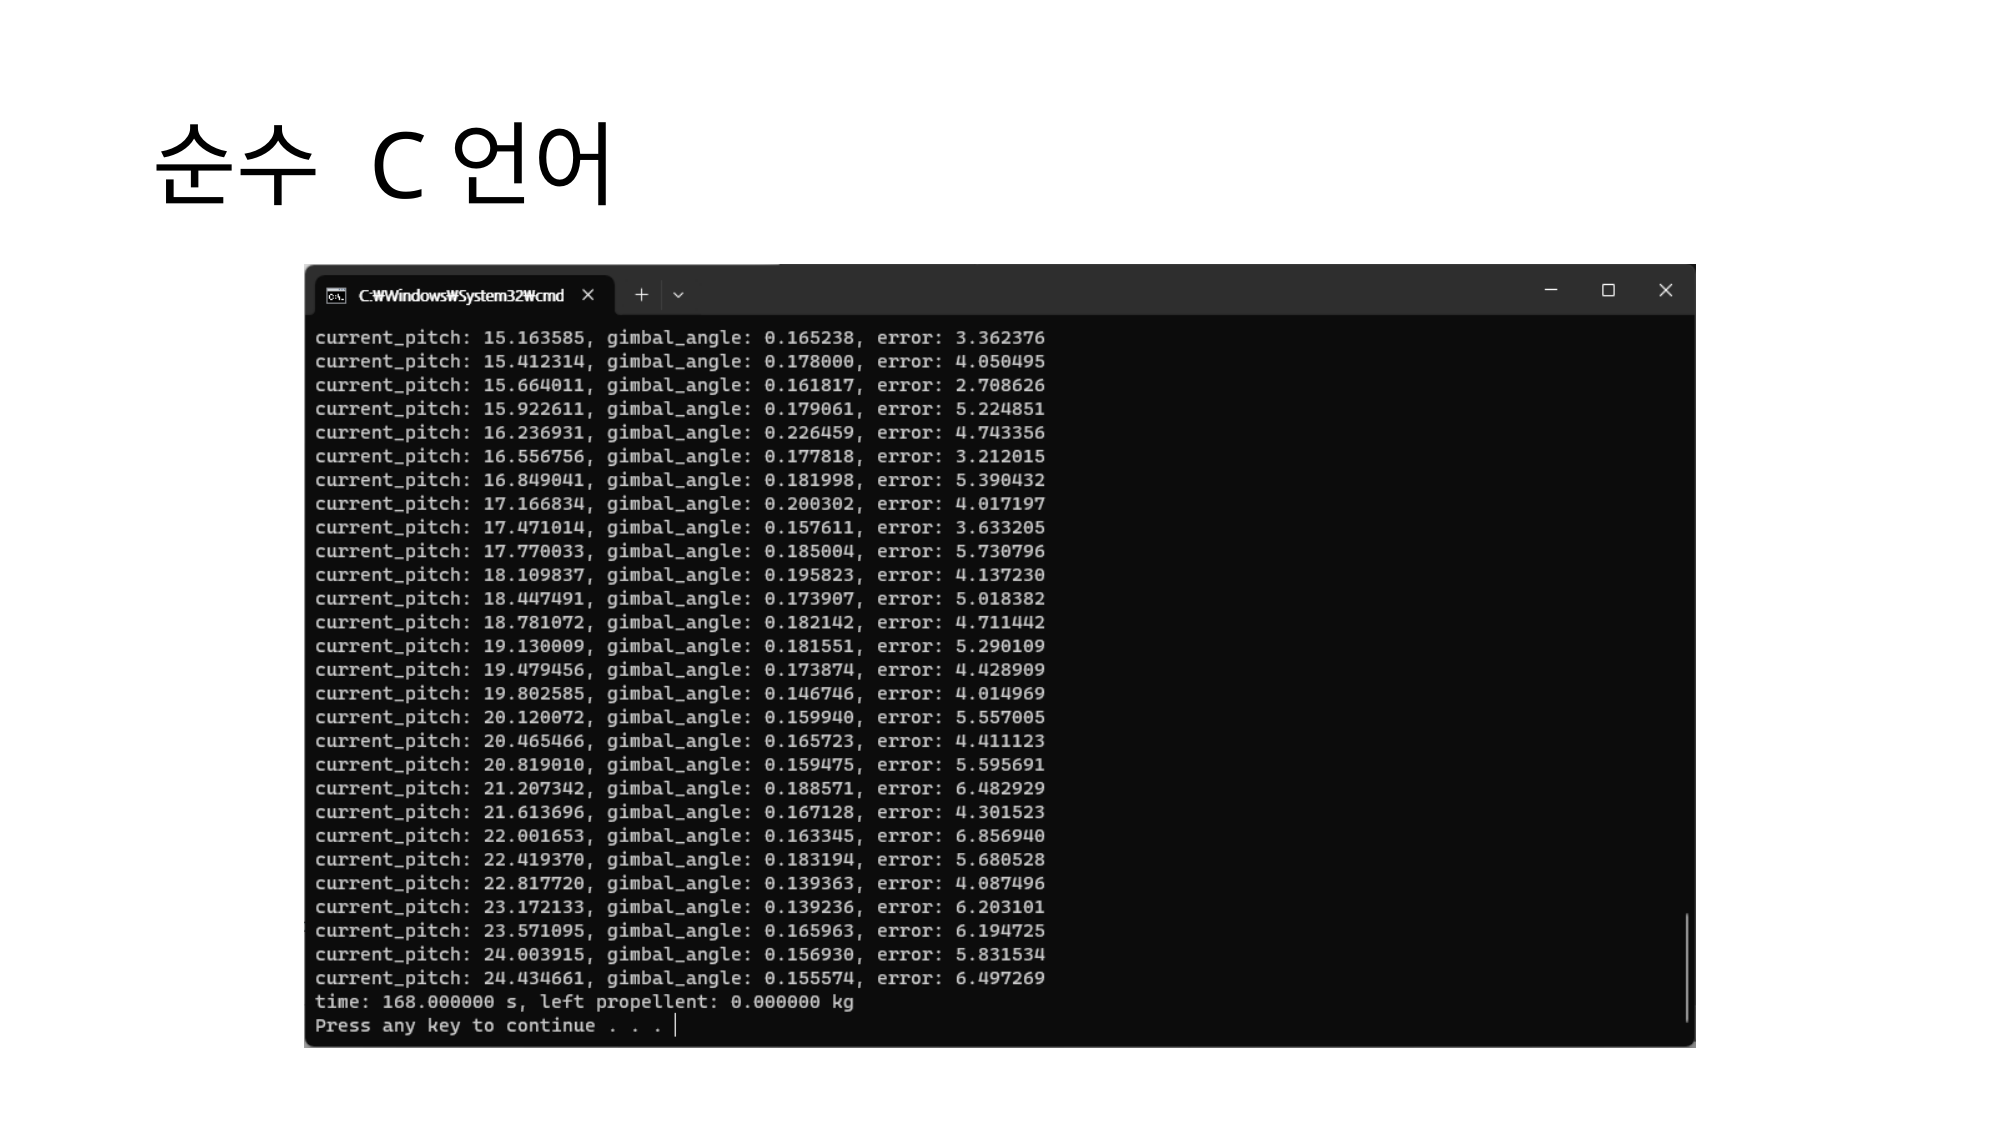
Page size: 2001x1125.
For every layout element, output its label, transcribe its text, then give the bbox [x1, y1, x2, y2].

title 순수 C언어 [137, 59, 1863, 278]
picture [304, 264, 1696, 1049]
